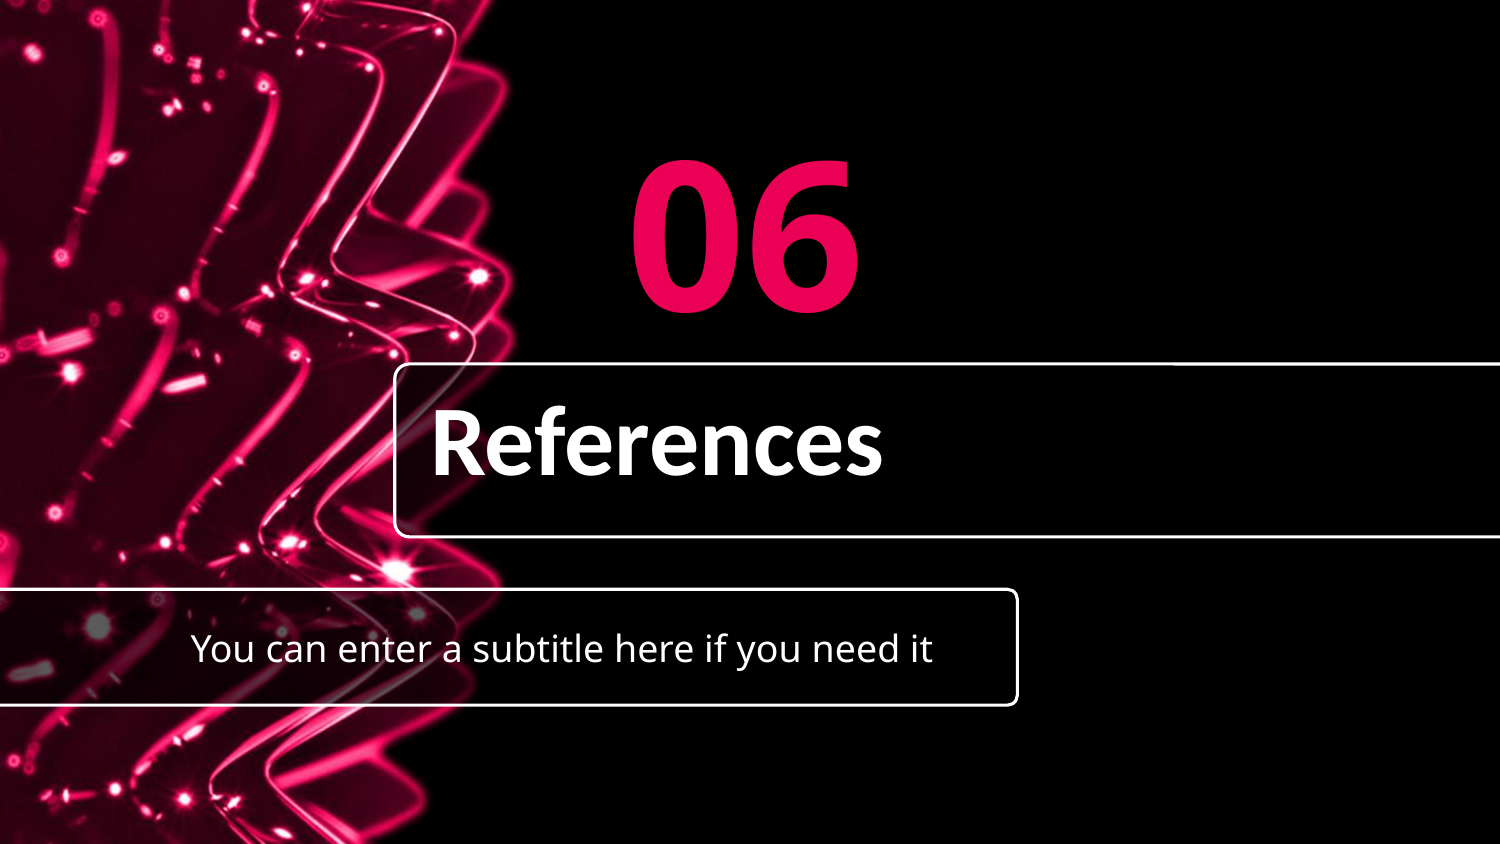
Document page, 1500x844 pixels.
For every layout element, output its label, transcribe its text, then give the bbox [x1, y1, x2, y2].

title References [415, 421, 1500, 569]
picture [0, 0, 1500, 844]
subtitle You can enter a subtitle here if you need it [116, 599, 1008, 695]
text_box [0, 589, 1018, 706]
title 06 [545, 116, 947, 340]
text_box [394, 363, 1500, 537]
